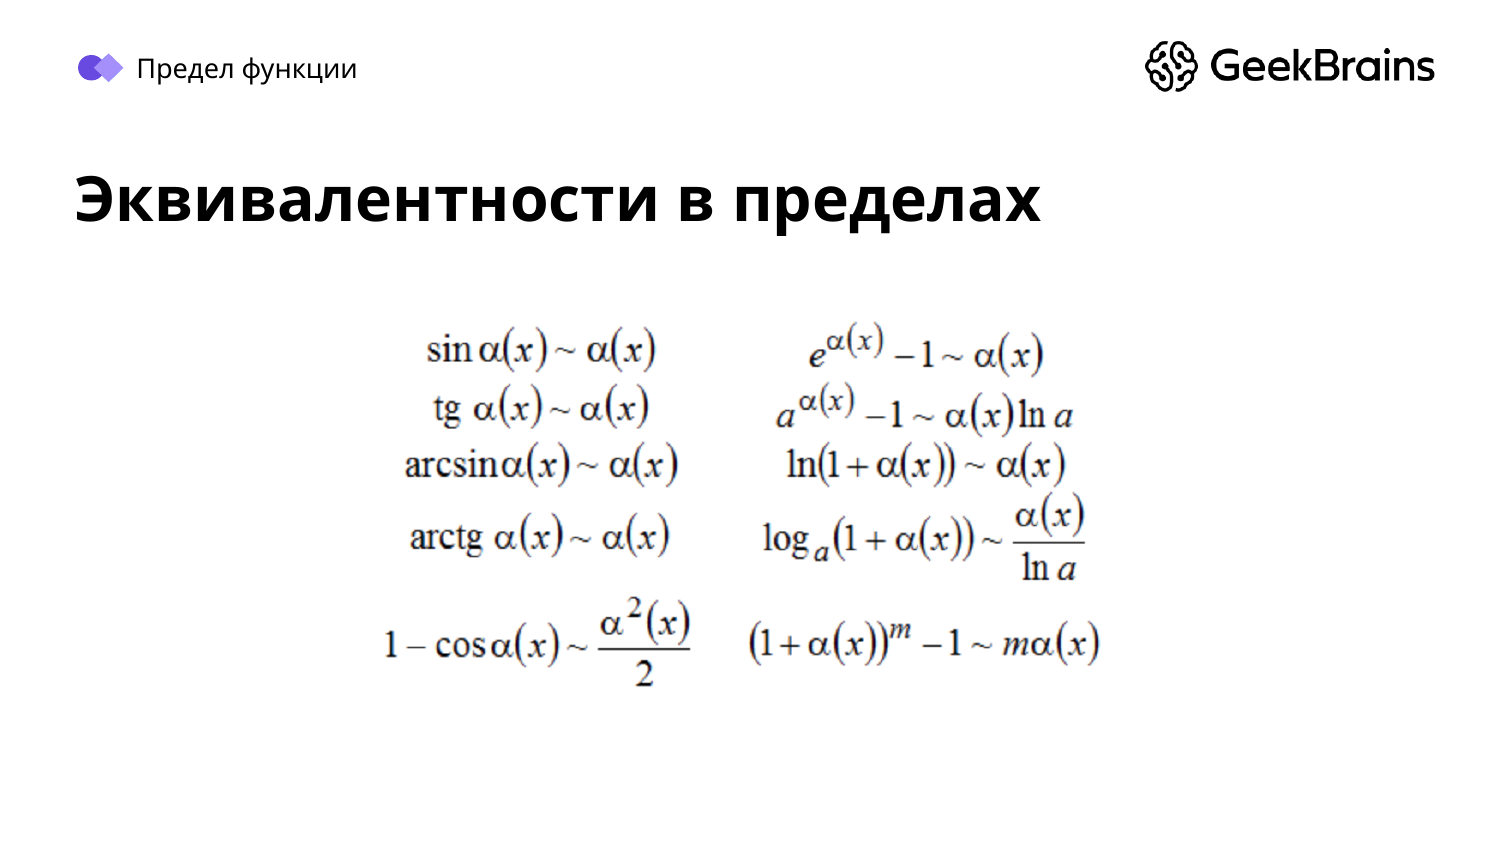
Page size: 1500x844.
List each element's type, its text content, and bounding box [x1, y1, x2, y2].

picture [1145, 39, 1435, 93]
title Предел функции [134, 39, 812, 83]
text_box [78, 54, 102, 81]
picture [365, 301, 1134, 721]
text_box [93, 53, 124, 82]
title Эквивалентности в пределах [74, 169, 1093, 229]
